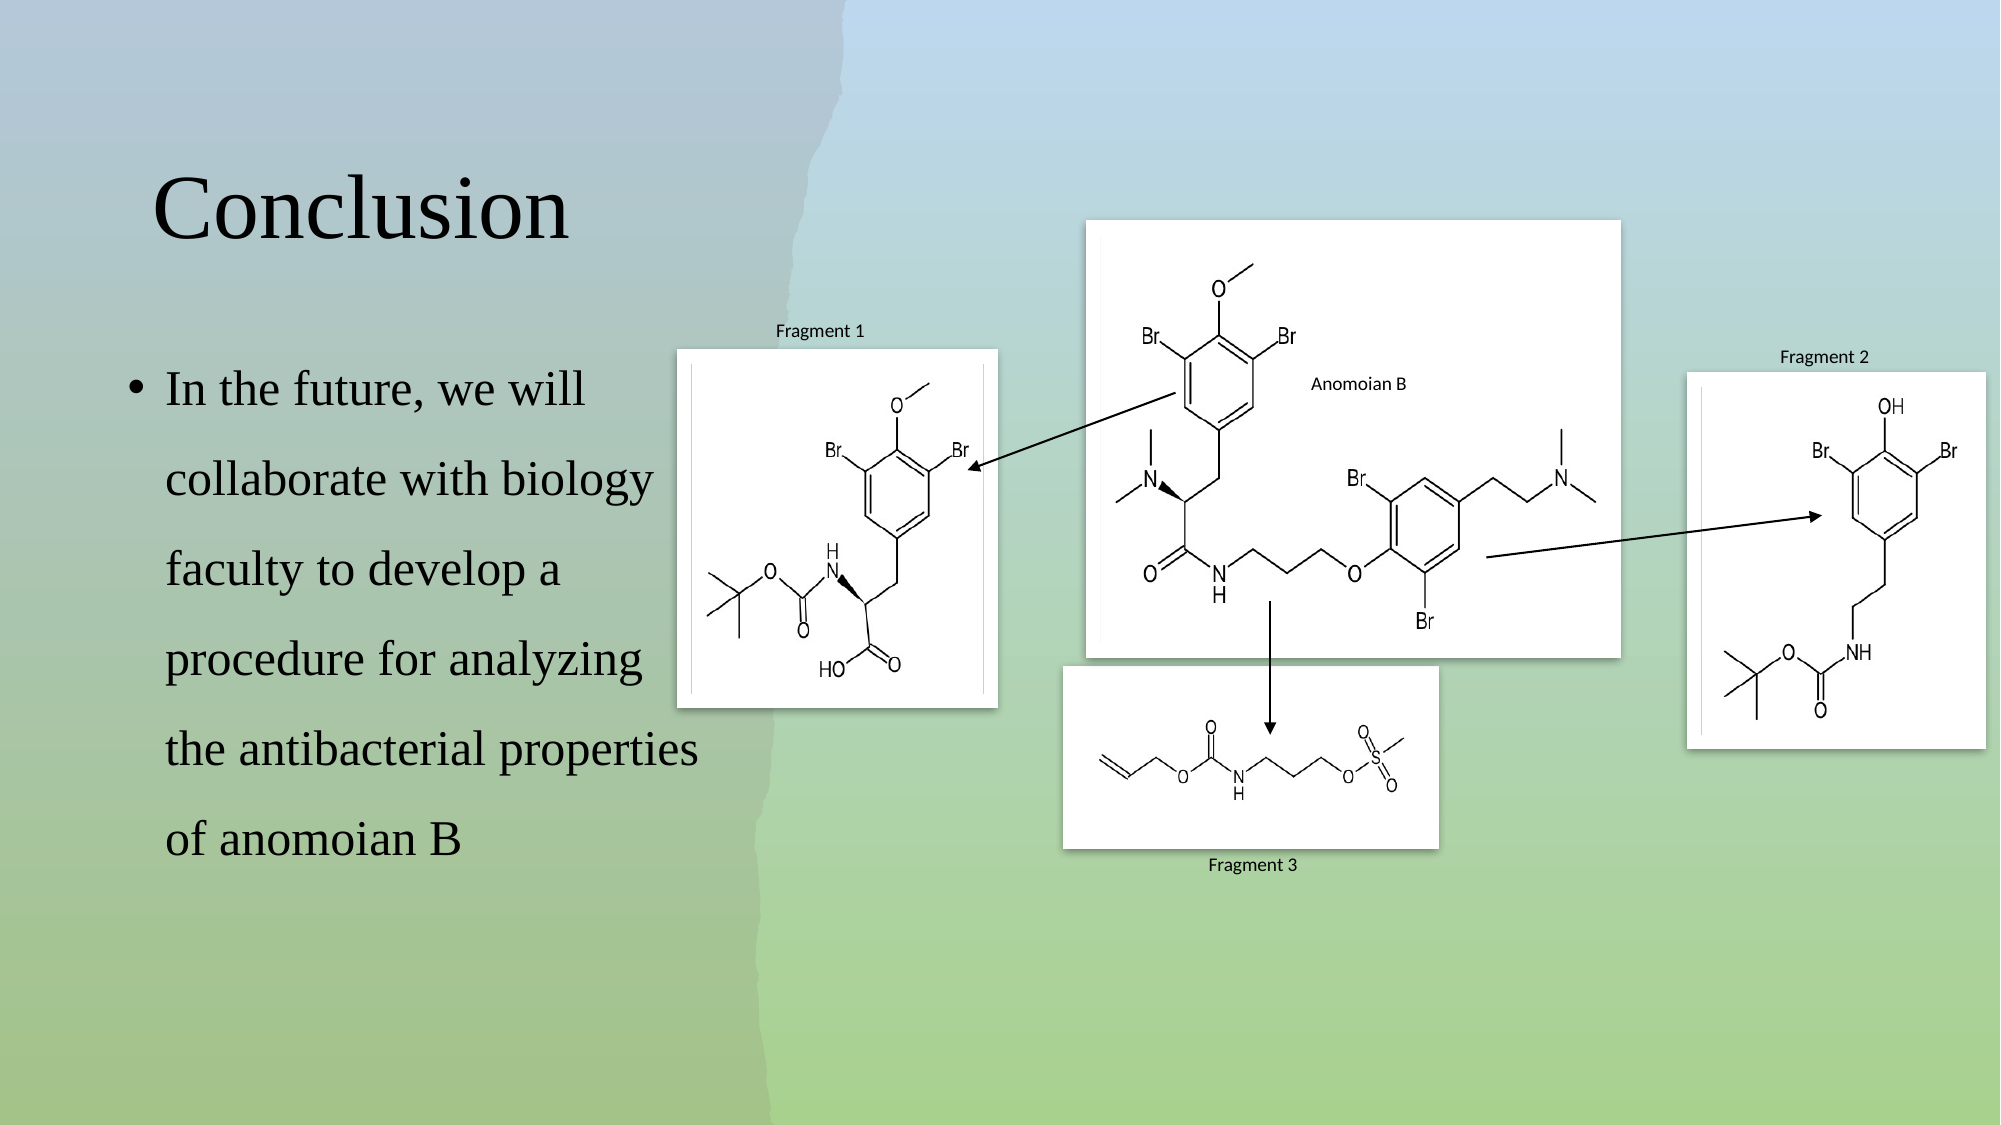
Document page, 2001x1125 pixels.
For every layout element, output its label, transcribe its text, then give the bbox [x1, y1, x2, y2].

text_box [0, 0, 929, 1125]
list In the future, we will collaborate with biology faculty to develop a procedure for analyzing the antibacterial properties of anomoian B [112, 318, 726, 1083]
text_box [691, 234, 1972, 899]
title Conclusion [137, 99, 751, 318]
text_box [757, 0, 2000, 1125]
